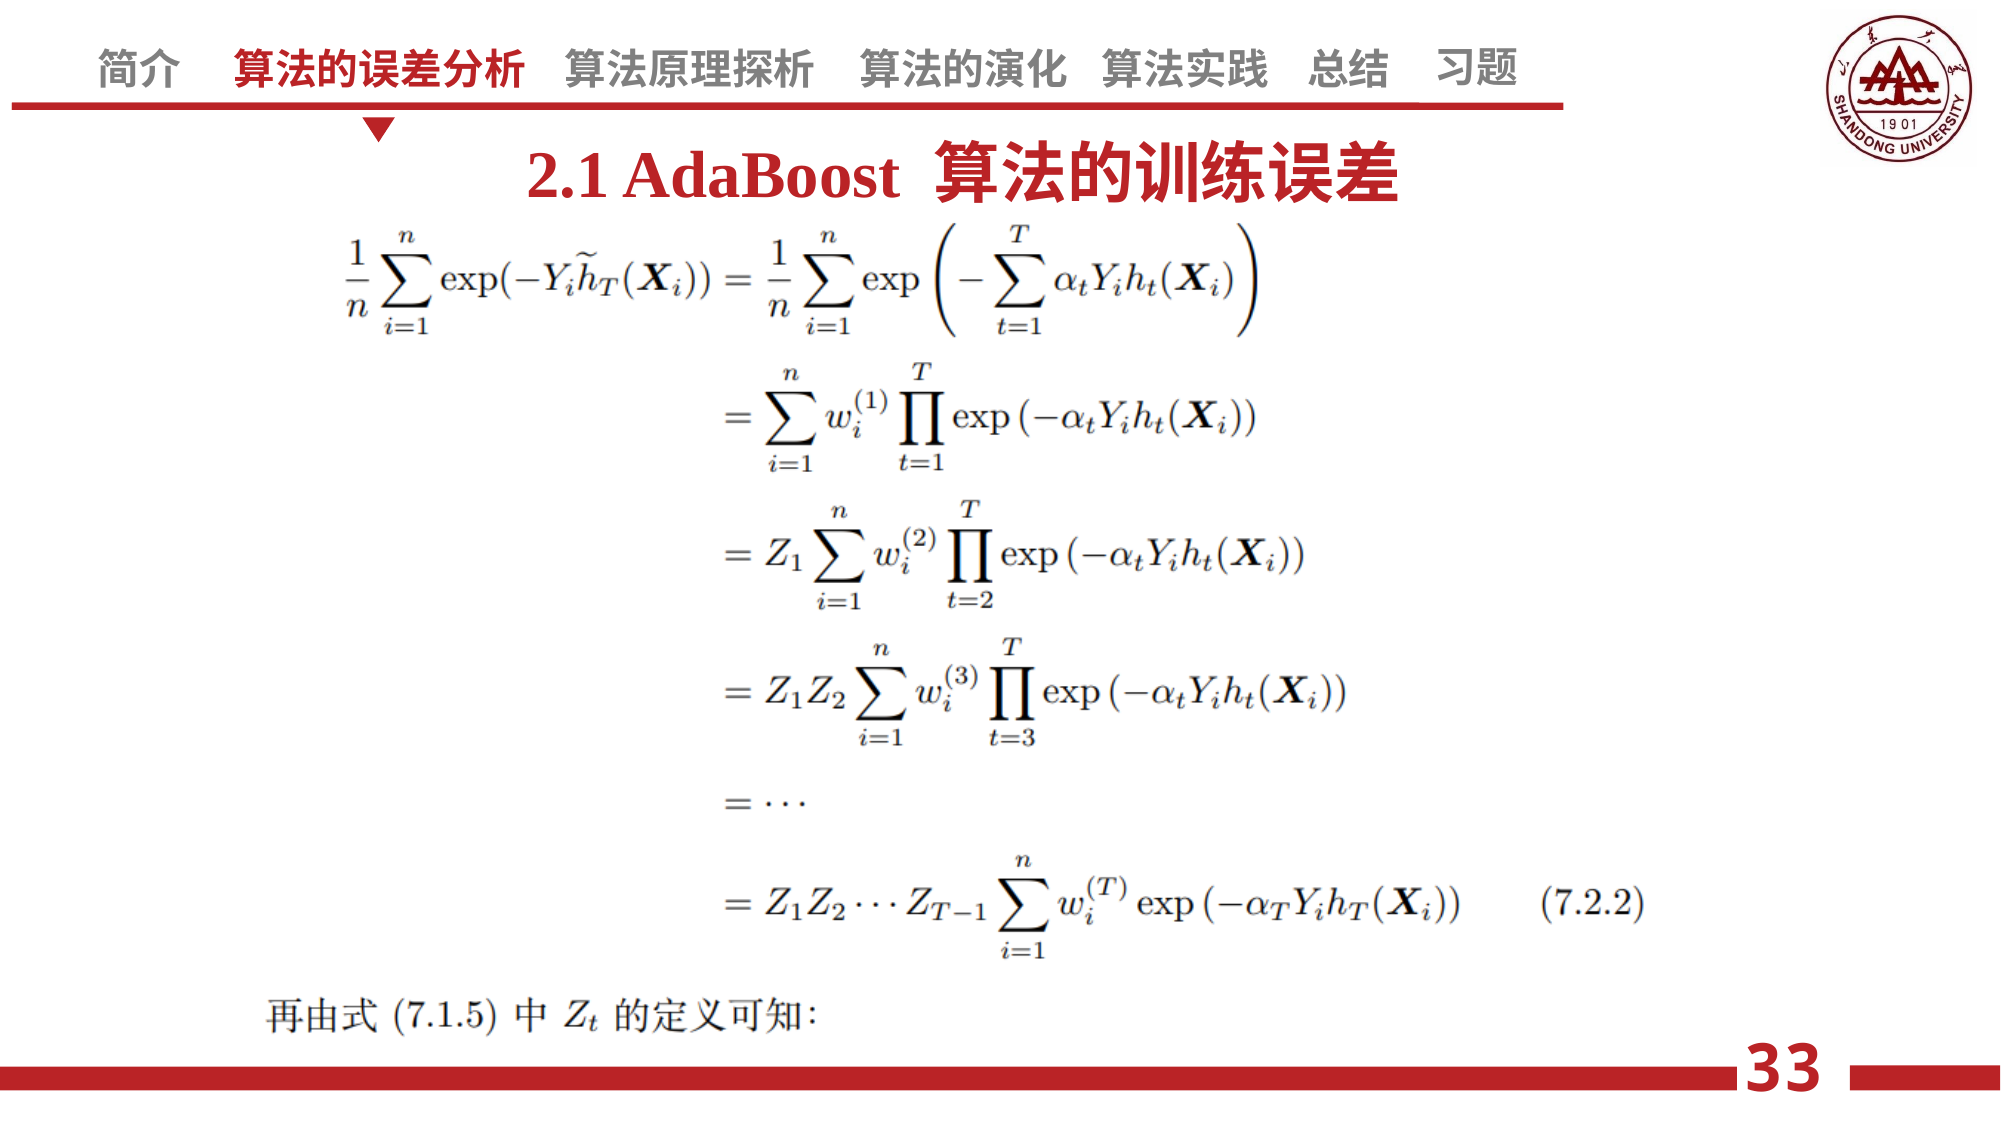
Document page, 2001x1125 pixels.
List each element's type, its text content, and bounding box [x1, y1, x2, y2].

picture [1820, 9, 1977, 167]
picture [251, 219, 1660, 1049]
text_box 2.1 AdaBoost 算法的训练误差 [498, 123, 1502, 217]
